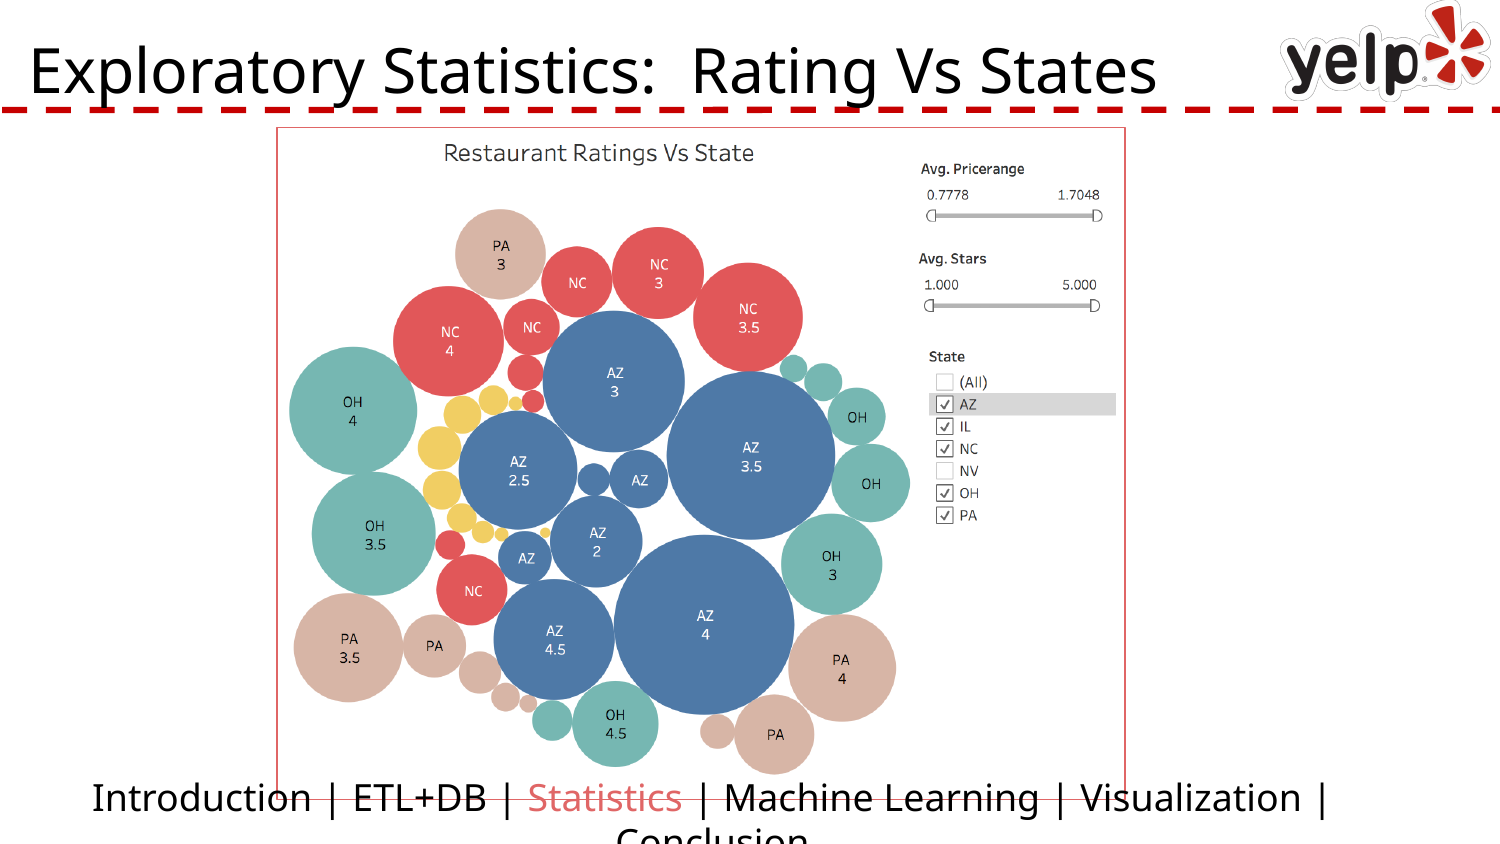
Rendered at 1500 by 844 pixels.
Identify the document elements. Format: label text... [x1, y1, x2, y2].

text_box Introduction | ETL+DB | Statistics | Machine Learning | Visualization | Conclusion [0, 738, 1435, 844]
picture [277, 128, 1125, 800]
title Exploratory Statistics: Rating Vs States [13, 16, 1272, 111]
picture [1280, 0, 1491, 102]
